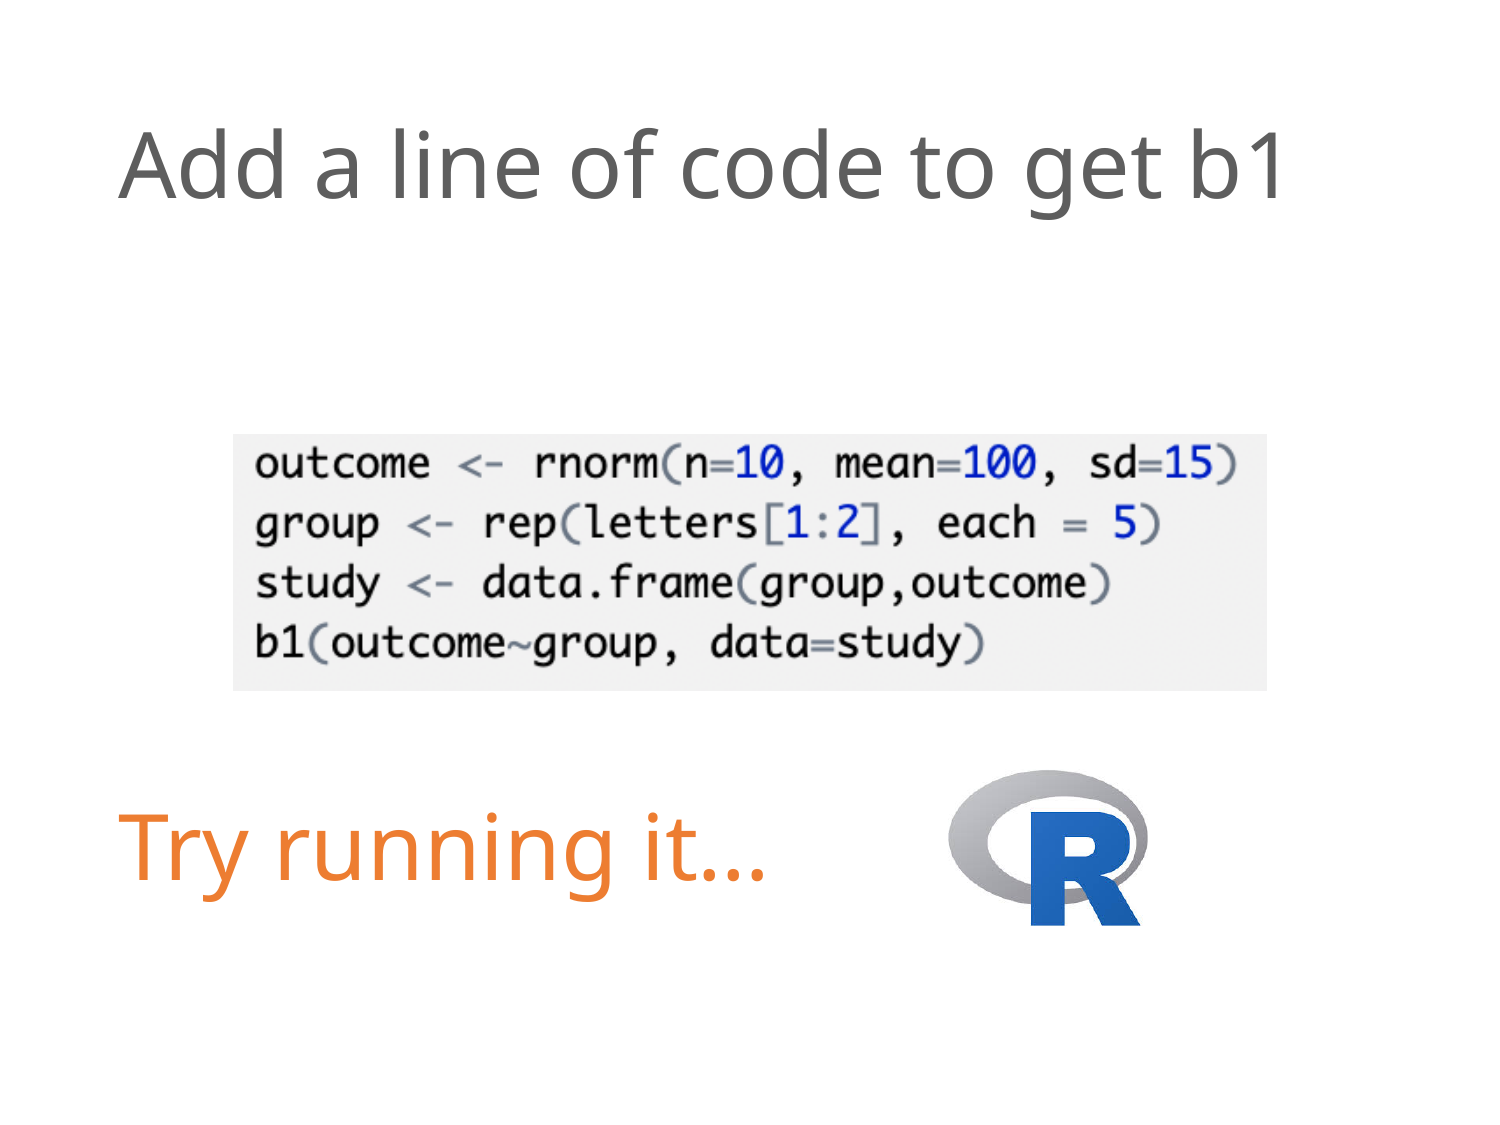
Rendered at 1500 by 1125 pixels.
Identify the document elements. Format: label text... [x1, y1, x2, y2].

picture [947, 769, 1148, 926]
text_box Try running it… [103, 741, 1397, 960]
title Add a line of code to get b1 [103, 59, 1397, 278]
picture [233, 434, 1267, 691]
